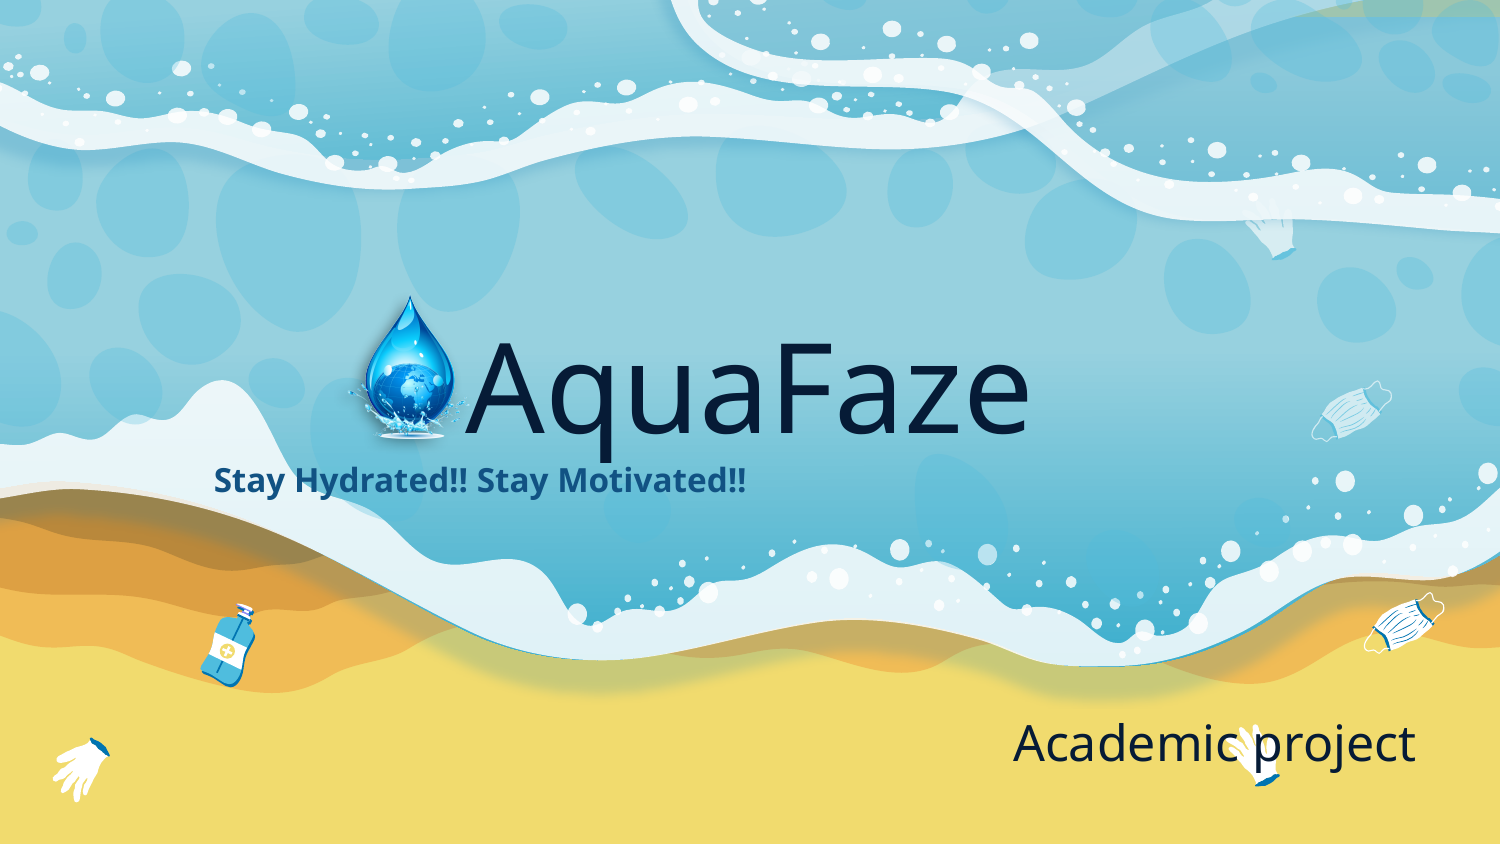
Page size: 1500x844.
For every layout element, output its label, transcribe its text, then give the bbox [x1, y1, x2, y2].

subtitle Stay Hydrated!! Stay Motivated!! [164, 444, 327, 514]
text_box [199, 603, 256, 688]
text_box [1362, 591, 1445, 655]
text_box Academic project [972, 687, 1458, 796]
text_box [51, 737, 112, 803]
picture [311, 283, 506, 448]
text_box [1224, 724, 1281, 787]
title AquaFaze [327, 235, 1173, 532]
